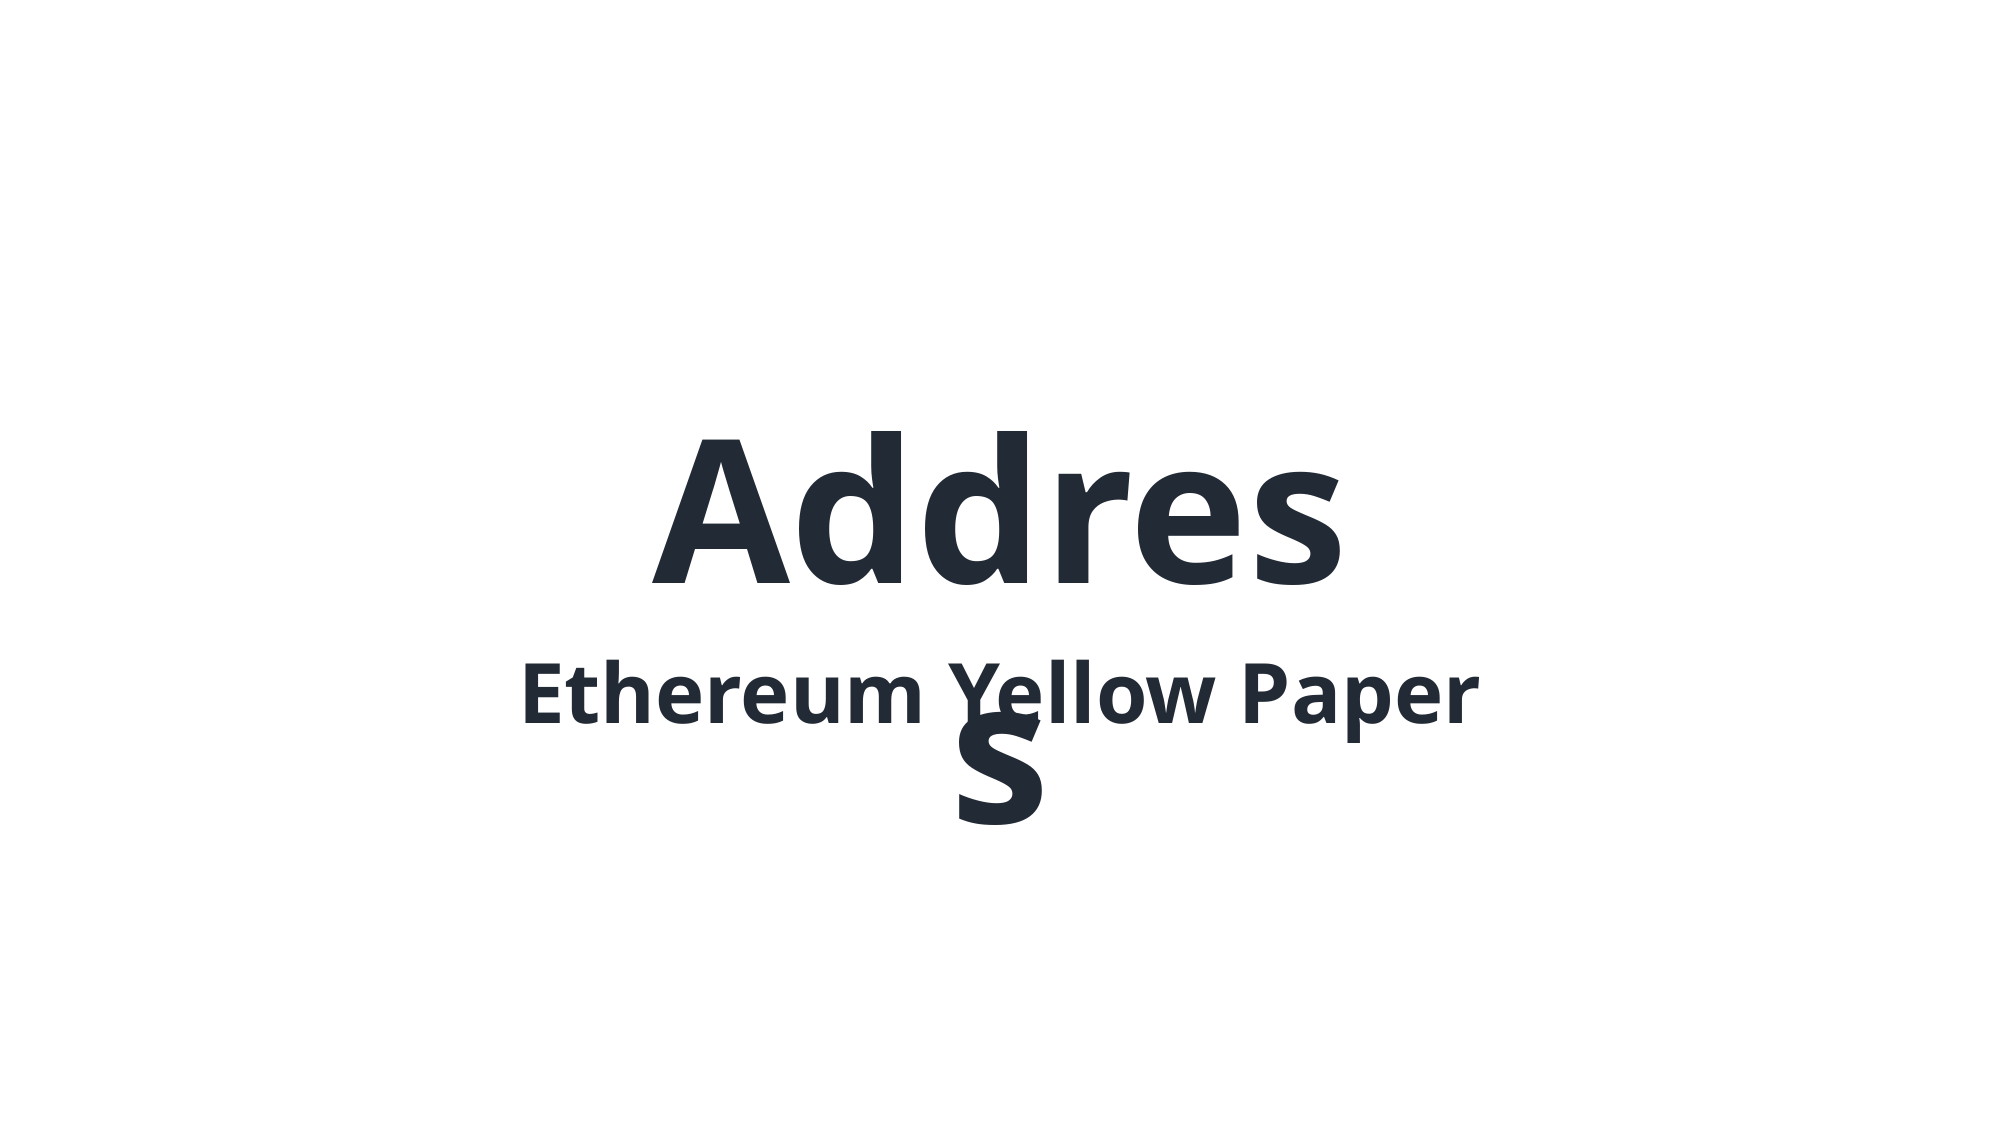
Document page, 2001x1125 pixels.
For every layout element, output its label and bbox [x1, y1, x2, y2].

text_box [476, 375, 1524, 750]
